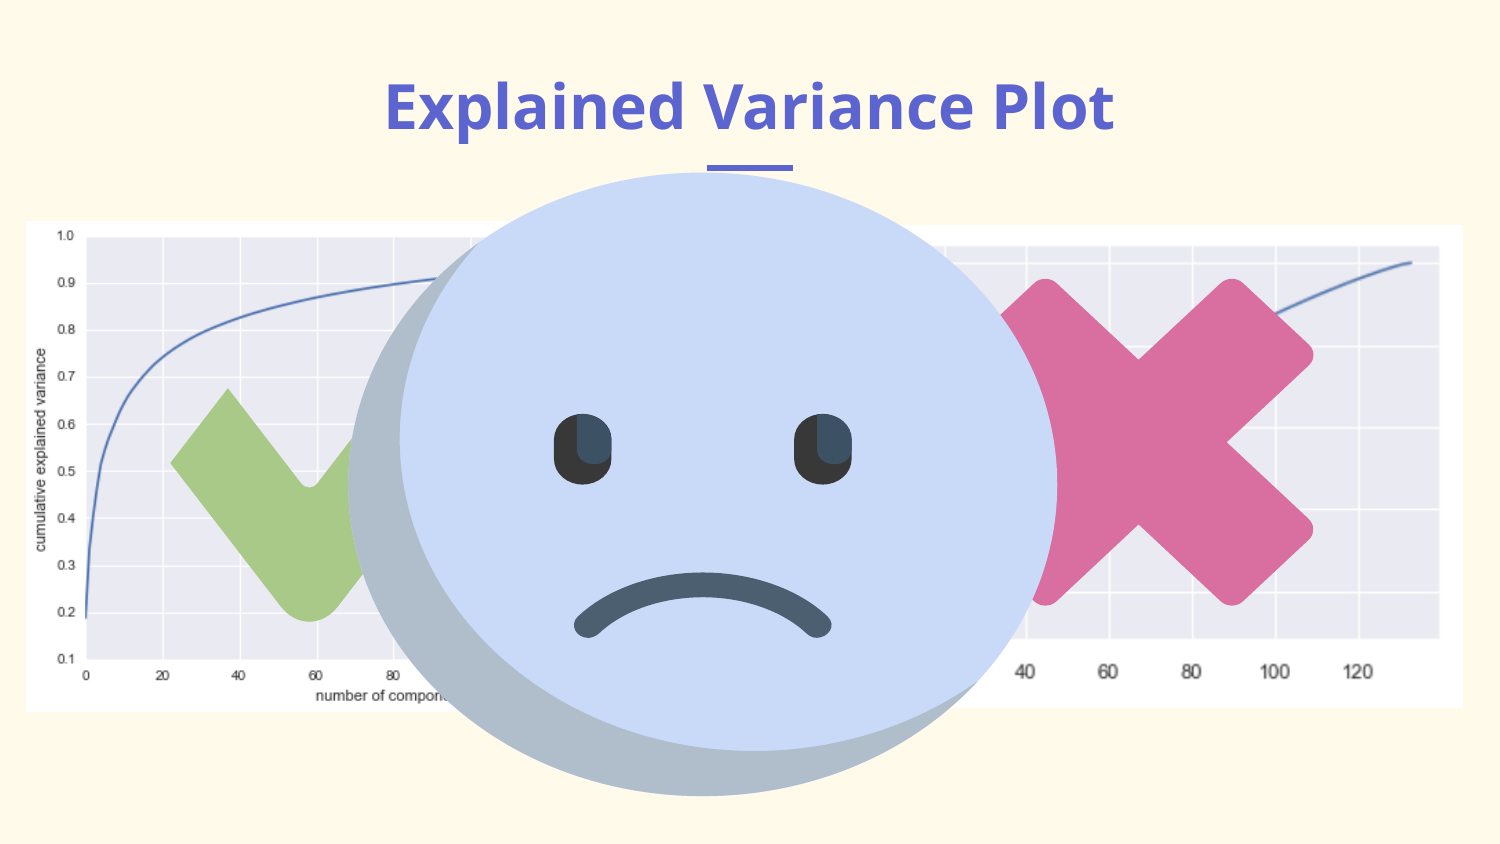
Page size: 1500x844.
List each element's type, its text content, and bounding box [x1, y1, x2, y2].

picture [1058, 225, 1463, 708]
picture [25, 220, 303, 713]
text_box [303, 172, 1058, 797]
title Explained Variance Plot [130, 33, 1370, 157]
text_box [169, 262, 298, 622]
